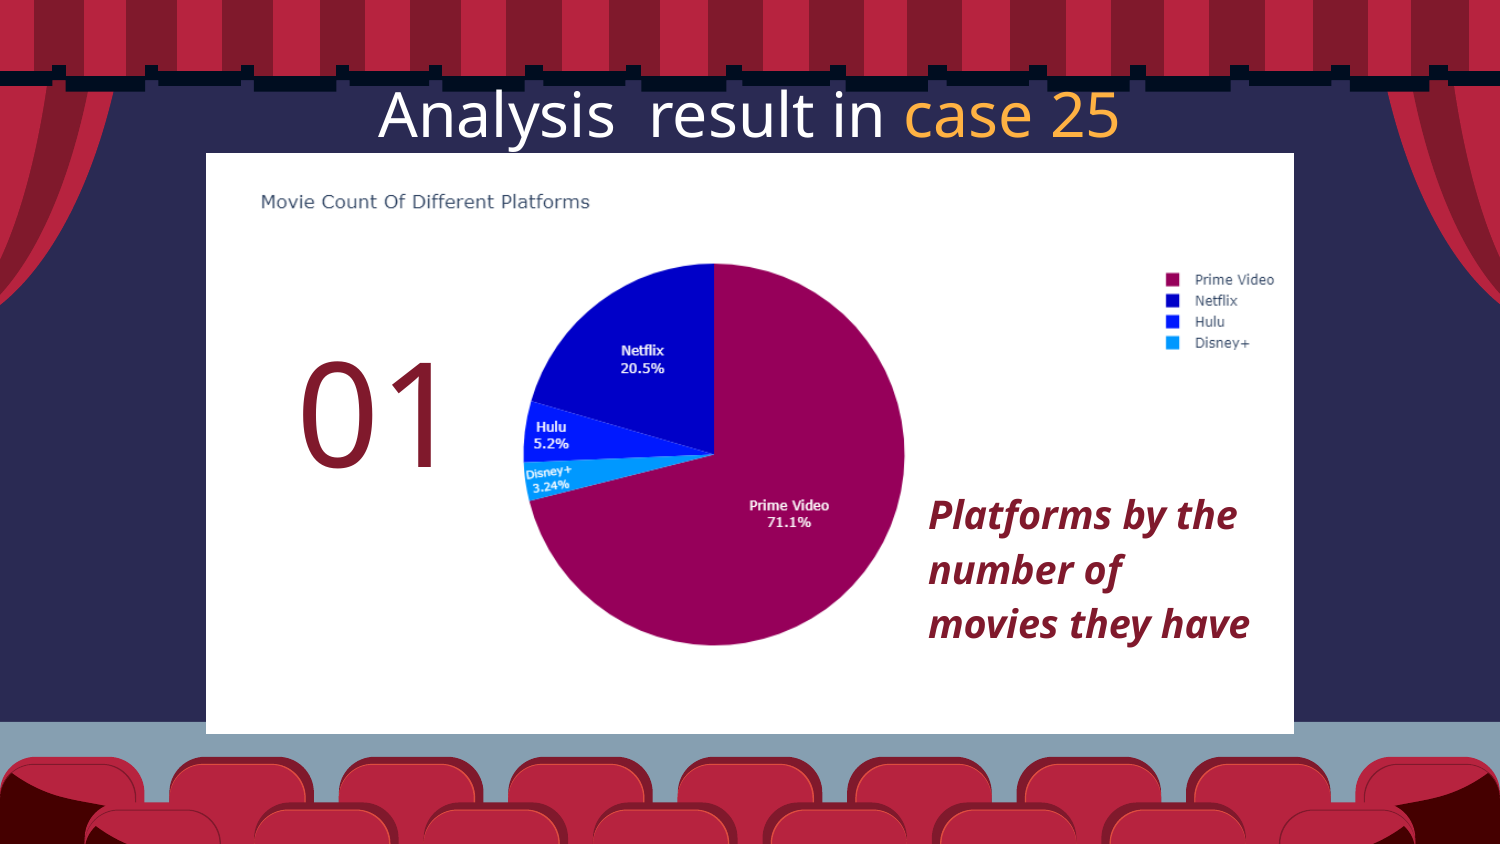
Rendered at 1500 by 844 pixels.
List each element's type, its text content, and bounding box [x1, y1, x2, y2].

picture [205, 153, 1294, 734]
title Analysis result in case 25 [118, 59, 1382, 154]
